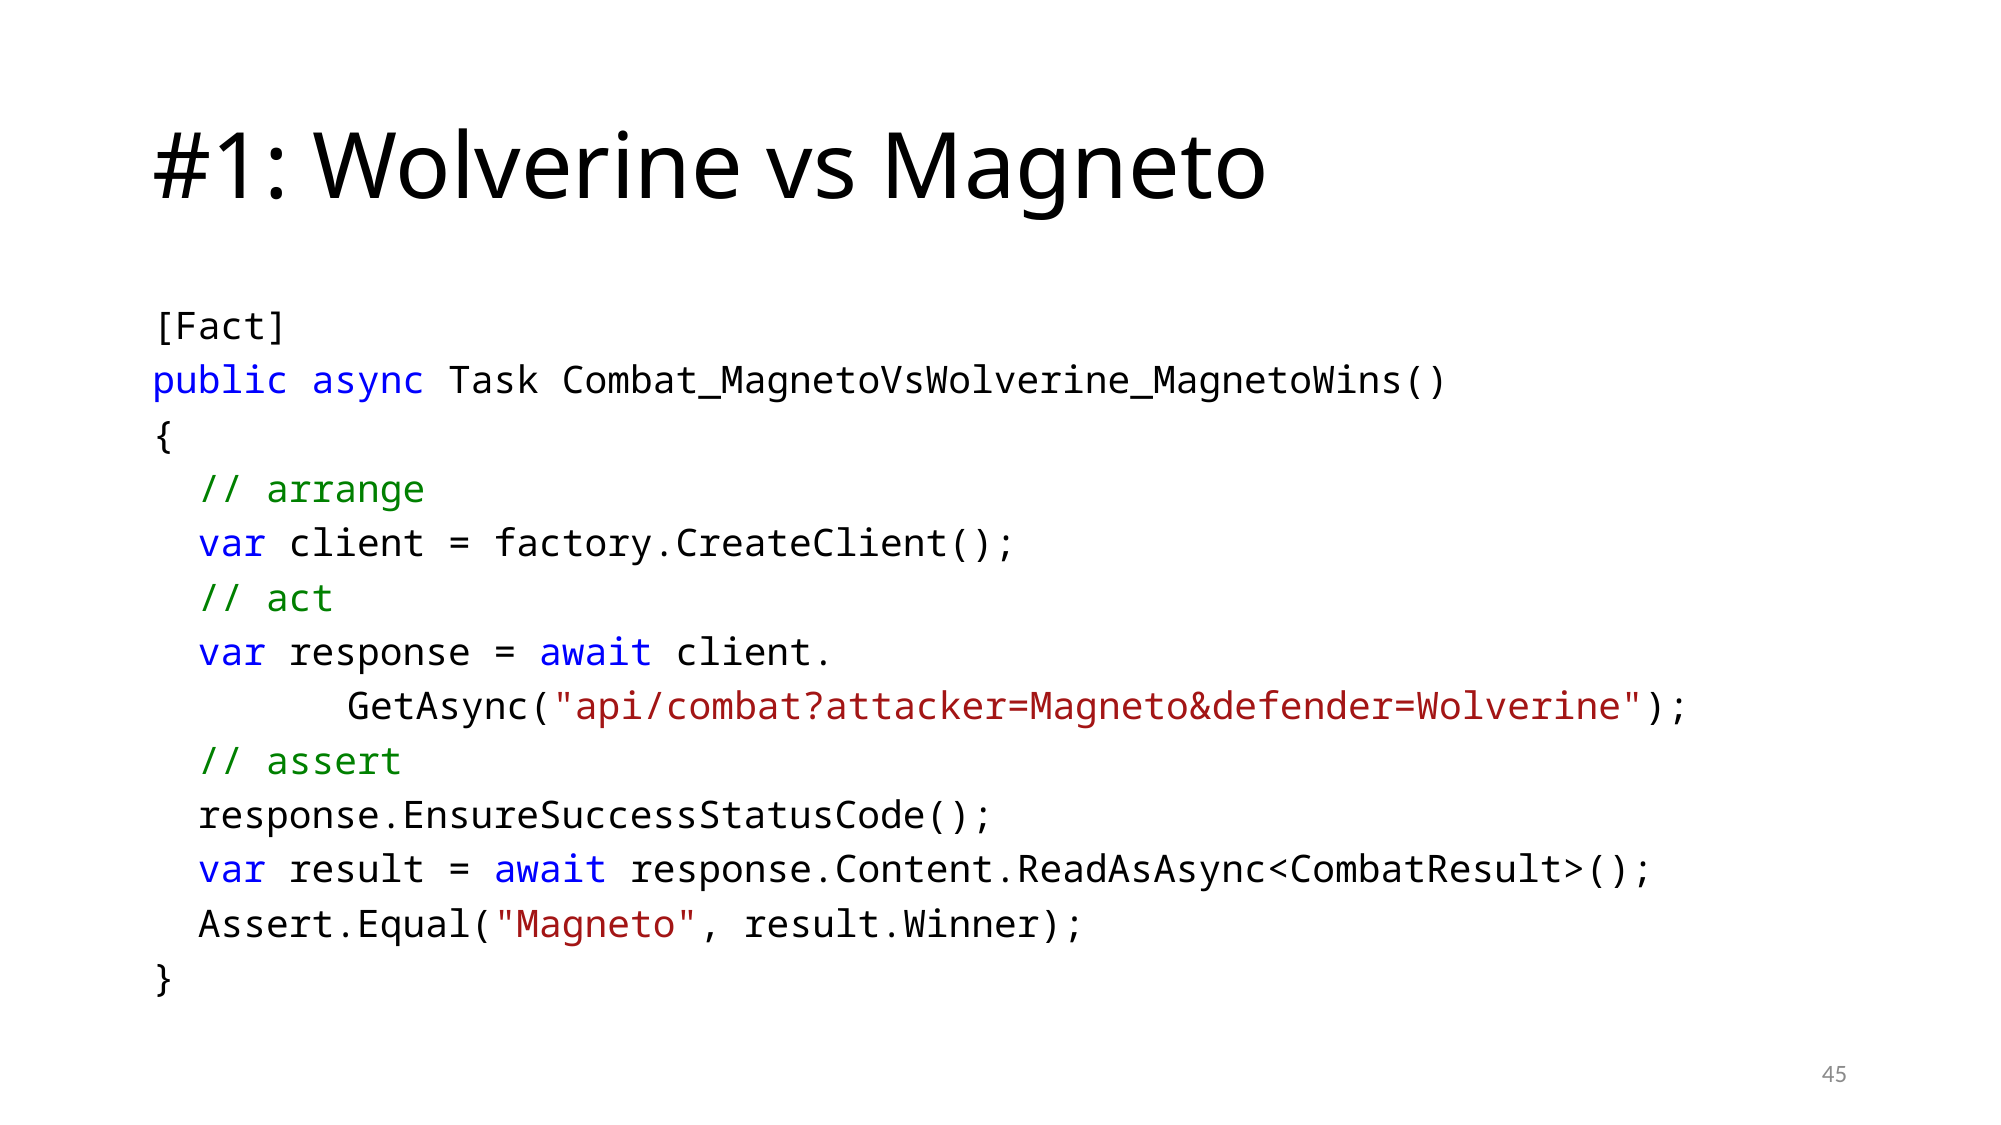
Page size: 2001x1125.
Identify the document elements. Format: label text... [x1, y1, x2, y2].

slide_number 45 [1412, 1042, 1863, 1103]
title #1: Wolverine vs Magneto [137, 59, 1863, 278]
list [Fact] public async Task Combat_MagnetoVsWolverine_MagnetoWins() { // arrange var client = factory.CreateClient(); // act var response = await client. GetAsync("api/combat?attacker=Magneto&defender=Wolverine"); // assert response.EnsureSuccessStatusCode(); var result = await response.Content.ReadAsAsync<CombatResult>(); Assert.Equal("Magneto", result.Winner); } [137, 299, 1980, 1014]
